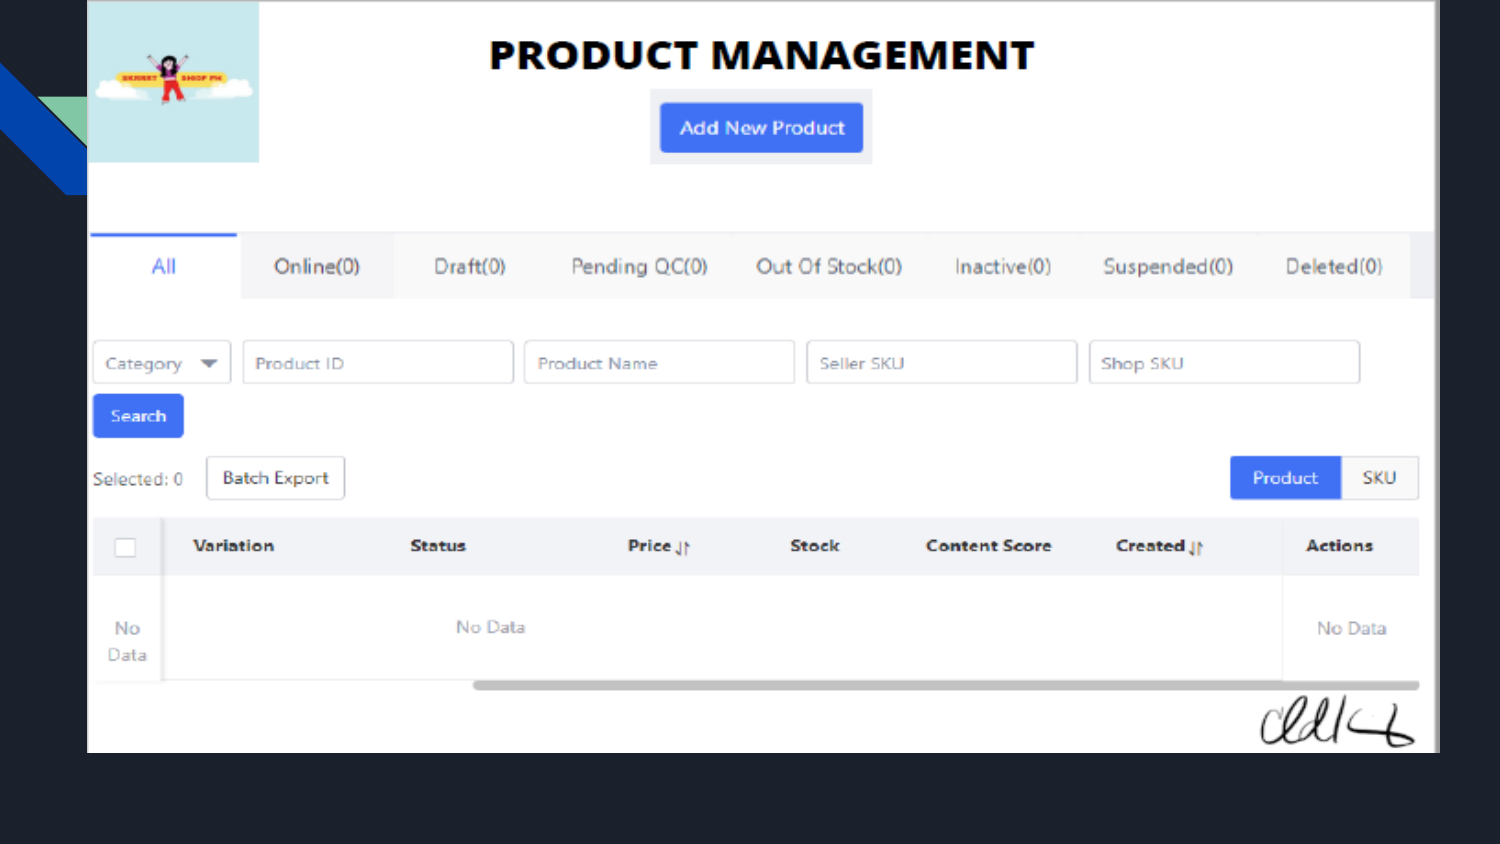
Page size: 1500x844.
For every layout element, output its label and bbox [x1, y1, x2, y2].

picture [87, 0, 1440, 753]
